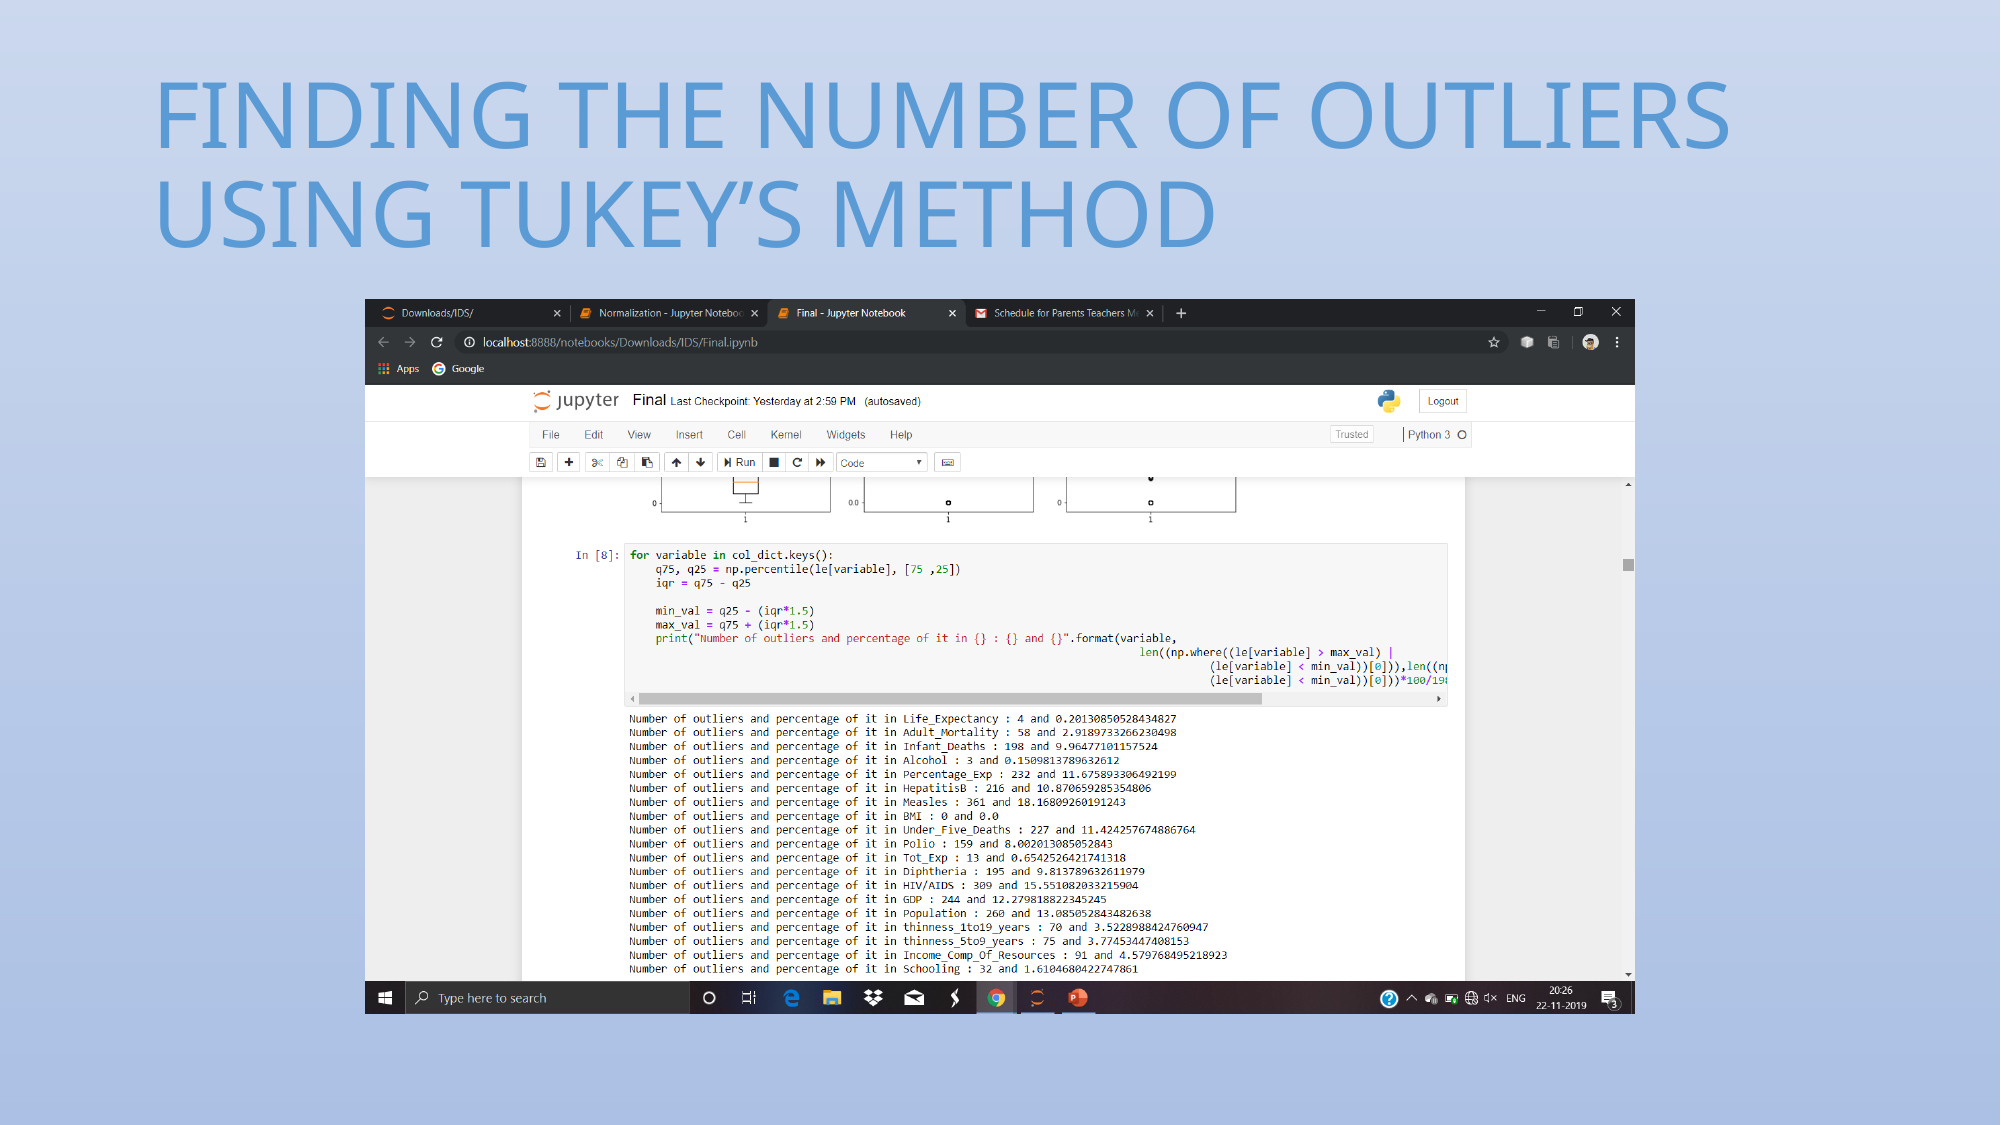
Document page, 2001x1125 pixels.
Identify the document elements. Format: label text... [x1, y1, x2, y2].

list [365, 299, 1635, 1014]
title FINDING THE NUMBER OF OUTLIERS USING TUKEY’S METHOD [137, 59, 1863, 278]
